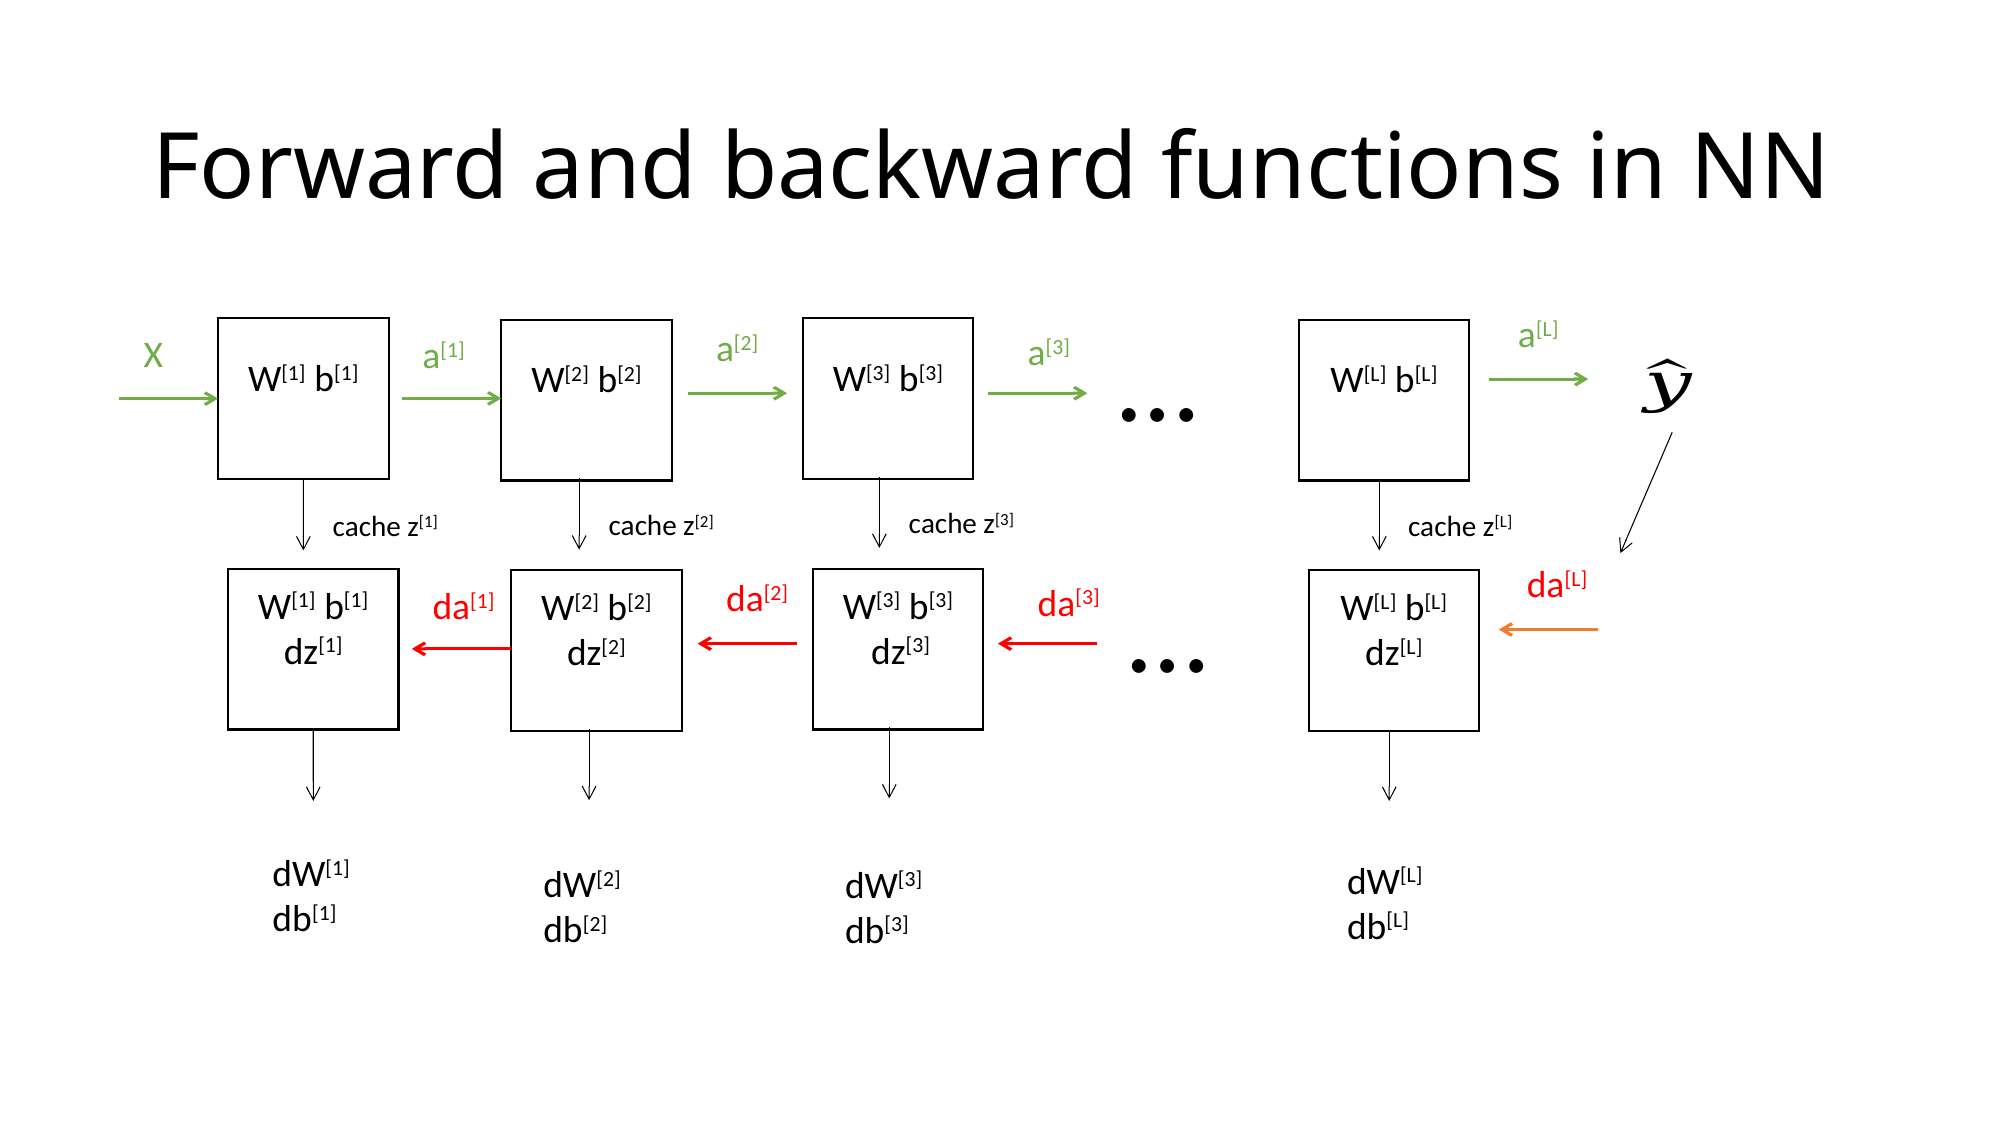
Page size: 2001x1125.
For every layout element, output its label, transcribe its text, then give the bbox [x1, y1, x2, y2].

text_box dW[3] db[3] [830, 853, 946, 1003]
text_box cache z[L] [1393, 499, 1534, 550]
text_box dW[1] db[1] [257, 841, 374, 992]
text_box … [1104, 299, 1213, 453]
text_box W[L] b[L] [1298, 319, 1470, 482]
text_box cache z[1] [317, 499, 460, 550]
text_box dW[2] db[2] [528, 852, 645, 1003]
text_box W[1] b[1] [217, 317, 390, 480]
text_box dW[L] db[L] [1332, 849, 1447, 999]
text_box W[2] b[2] [500, 319, 673, 482]
text_box a[2] [701, 316, 774, 377]
text_box cache z[2] [593, 499, 736, 549]
text_box X [128, 322, 179, 383]
text_box a[L] [1503, 302, 1574, 363]
text_box da[L] [1512, 553, 1603, 613]
text_box a[1] [407, 324, 480, 384]
text_box W[3] b[3] dz[3] [812, 568, 984, 731]
text_box da[1] [417, 574, 510, 635]
text_box … [1114, 550, 1223, 703]
text_box W[2] b[2] dz[2] [510, 569, 683, 732]
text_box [1620, 432, 1673, 554]
text_box W[1] b[1] dz[1] [227, 568, 400, 731]
text_box da[3] [1022, 571, 1115, 631]
text_box a[3] [1012, 320, 1086, 381]
text_box W[3] b[3] [802, 317, 974, 480]
text_box cache z[3] [893, 497, 1036, 548]
text_box da[2] [711, 566, 804, 627]
title Forward and backward functions in NN [137, 59, 1863, 278]
text_box W[L] b[L] dz[L] [1308, 569, 1480, 732]
